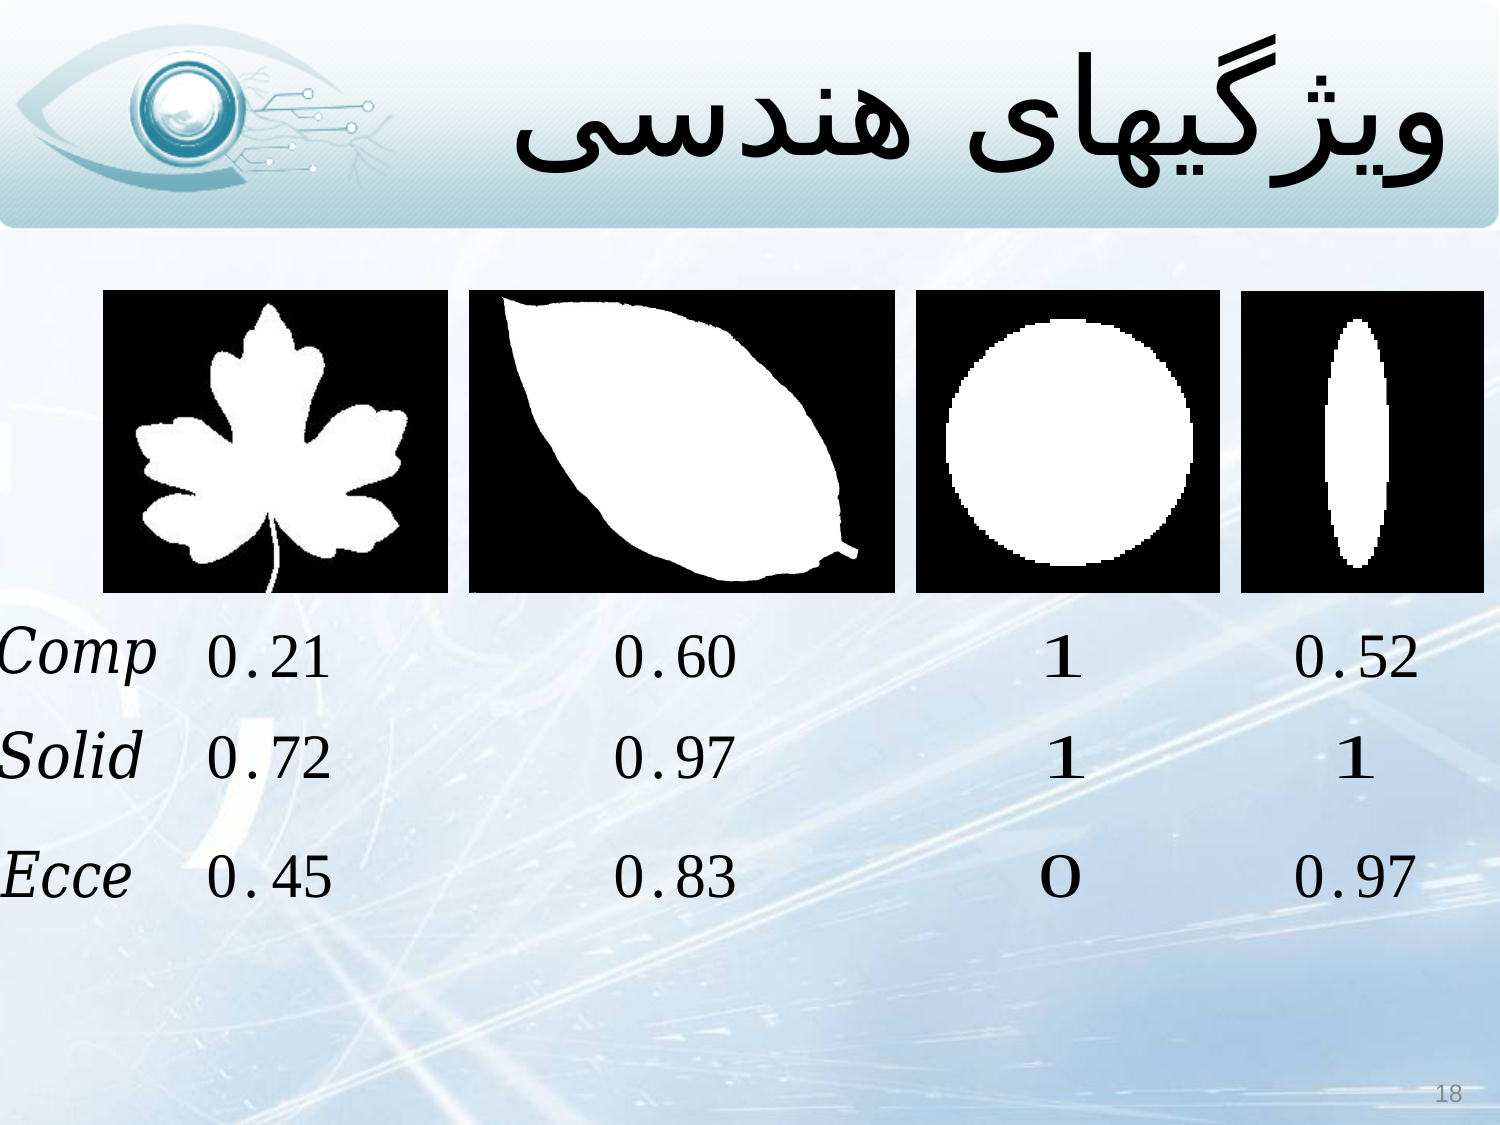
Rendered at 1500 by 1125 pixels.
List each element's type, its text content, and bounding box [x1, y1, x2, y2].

title ویژگی‏های هندسی [0, 7, 1500, 195]
picture [0, 230, 1500, 1125]
slide_number 18 [1127, 1062, 1478, 1123]
